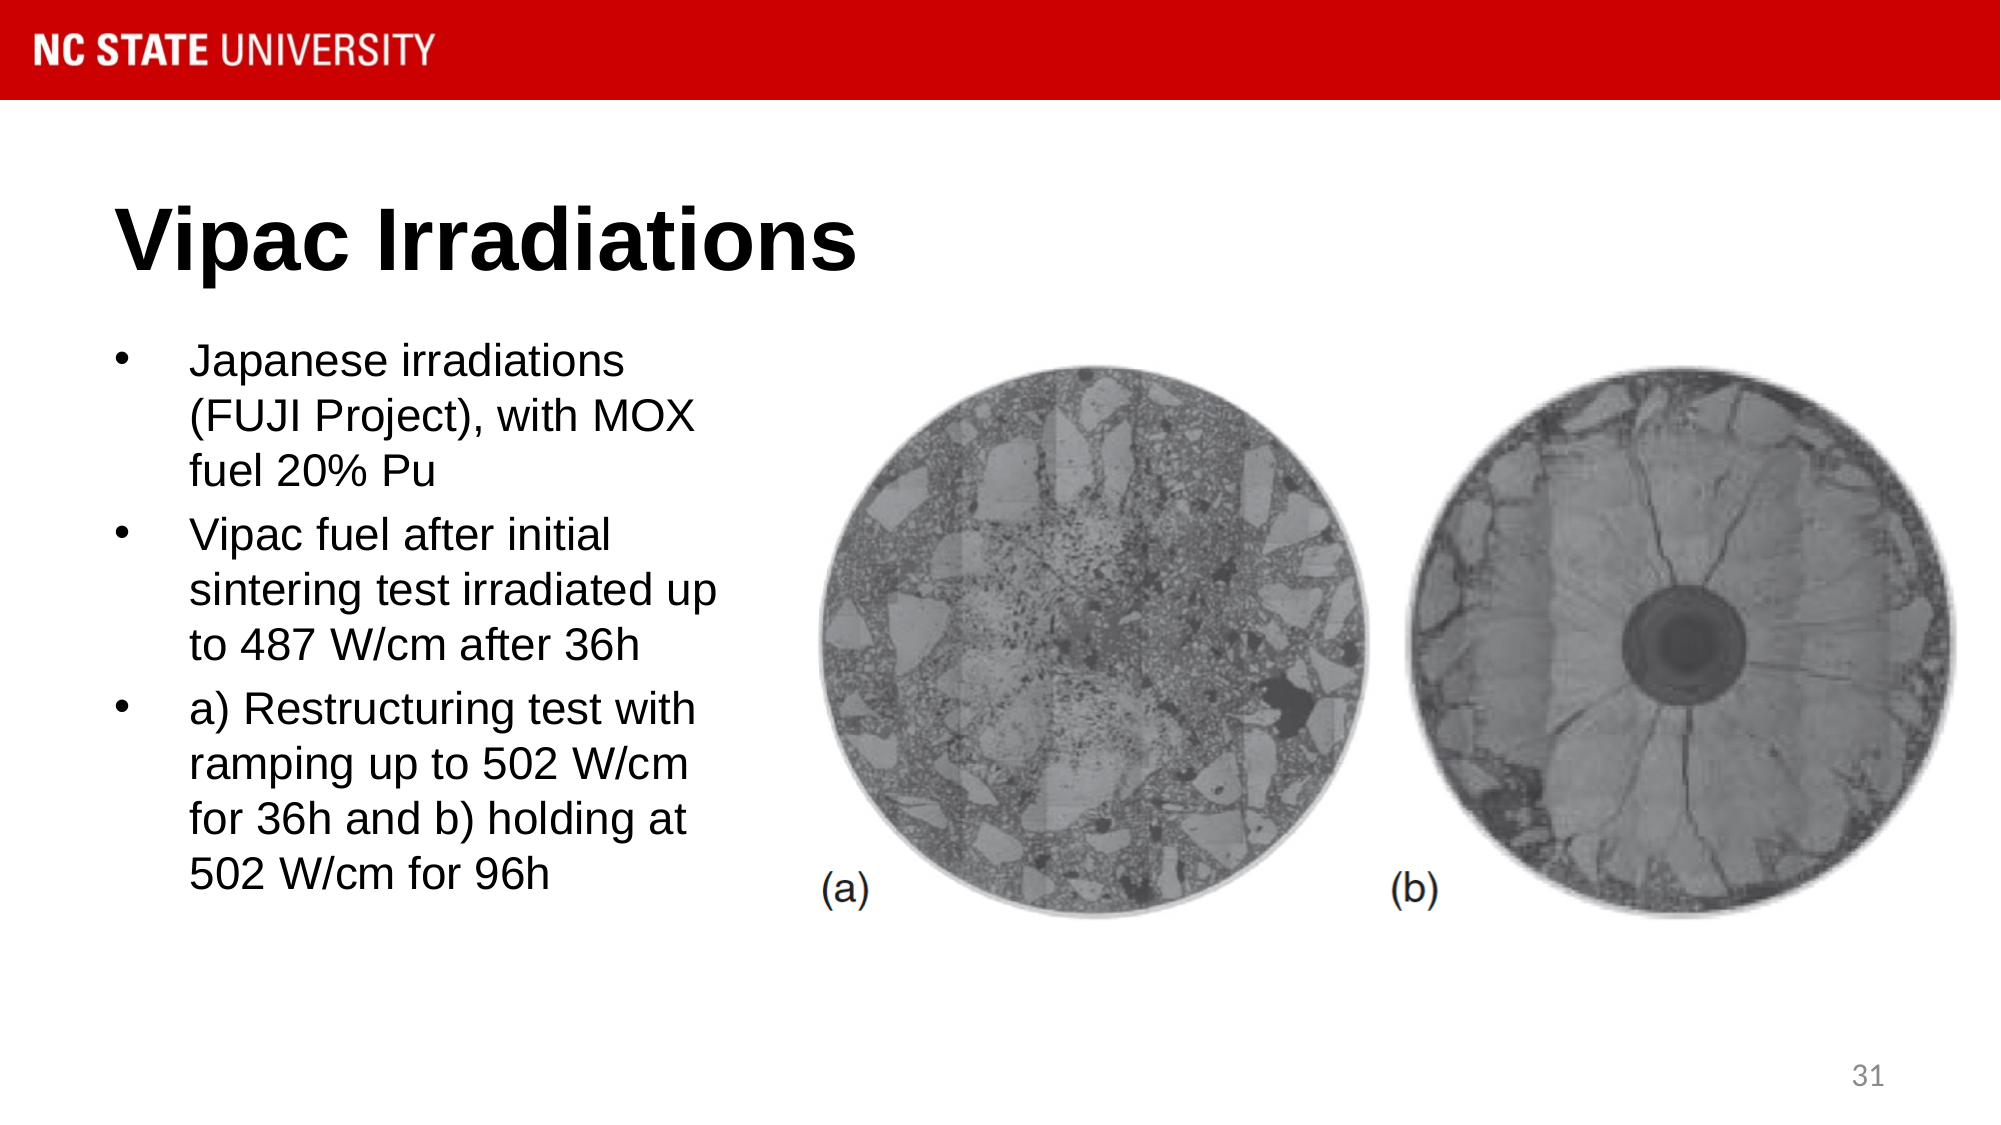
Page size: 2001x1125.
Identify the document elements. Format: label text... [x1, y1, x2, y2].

picture [0, 0, 2001, 100]
picture [790, 343, 1979, 939]
slide_number 31 [1433, 1042, 1900, 1103]
title Vipac Irradiations [99, 147, 1900, 323]
list Japanese irradiations (FUJI Project), with MOX fuel 20% Pu Vipac fuel after initial sintering test irradiated up to 487 W/cm after 36h a) Restructuring test with ramping up to 502 W/cm for 36h and b) holding at 502 W/cm for 96h [99, 322, 761, 1005]
